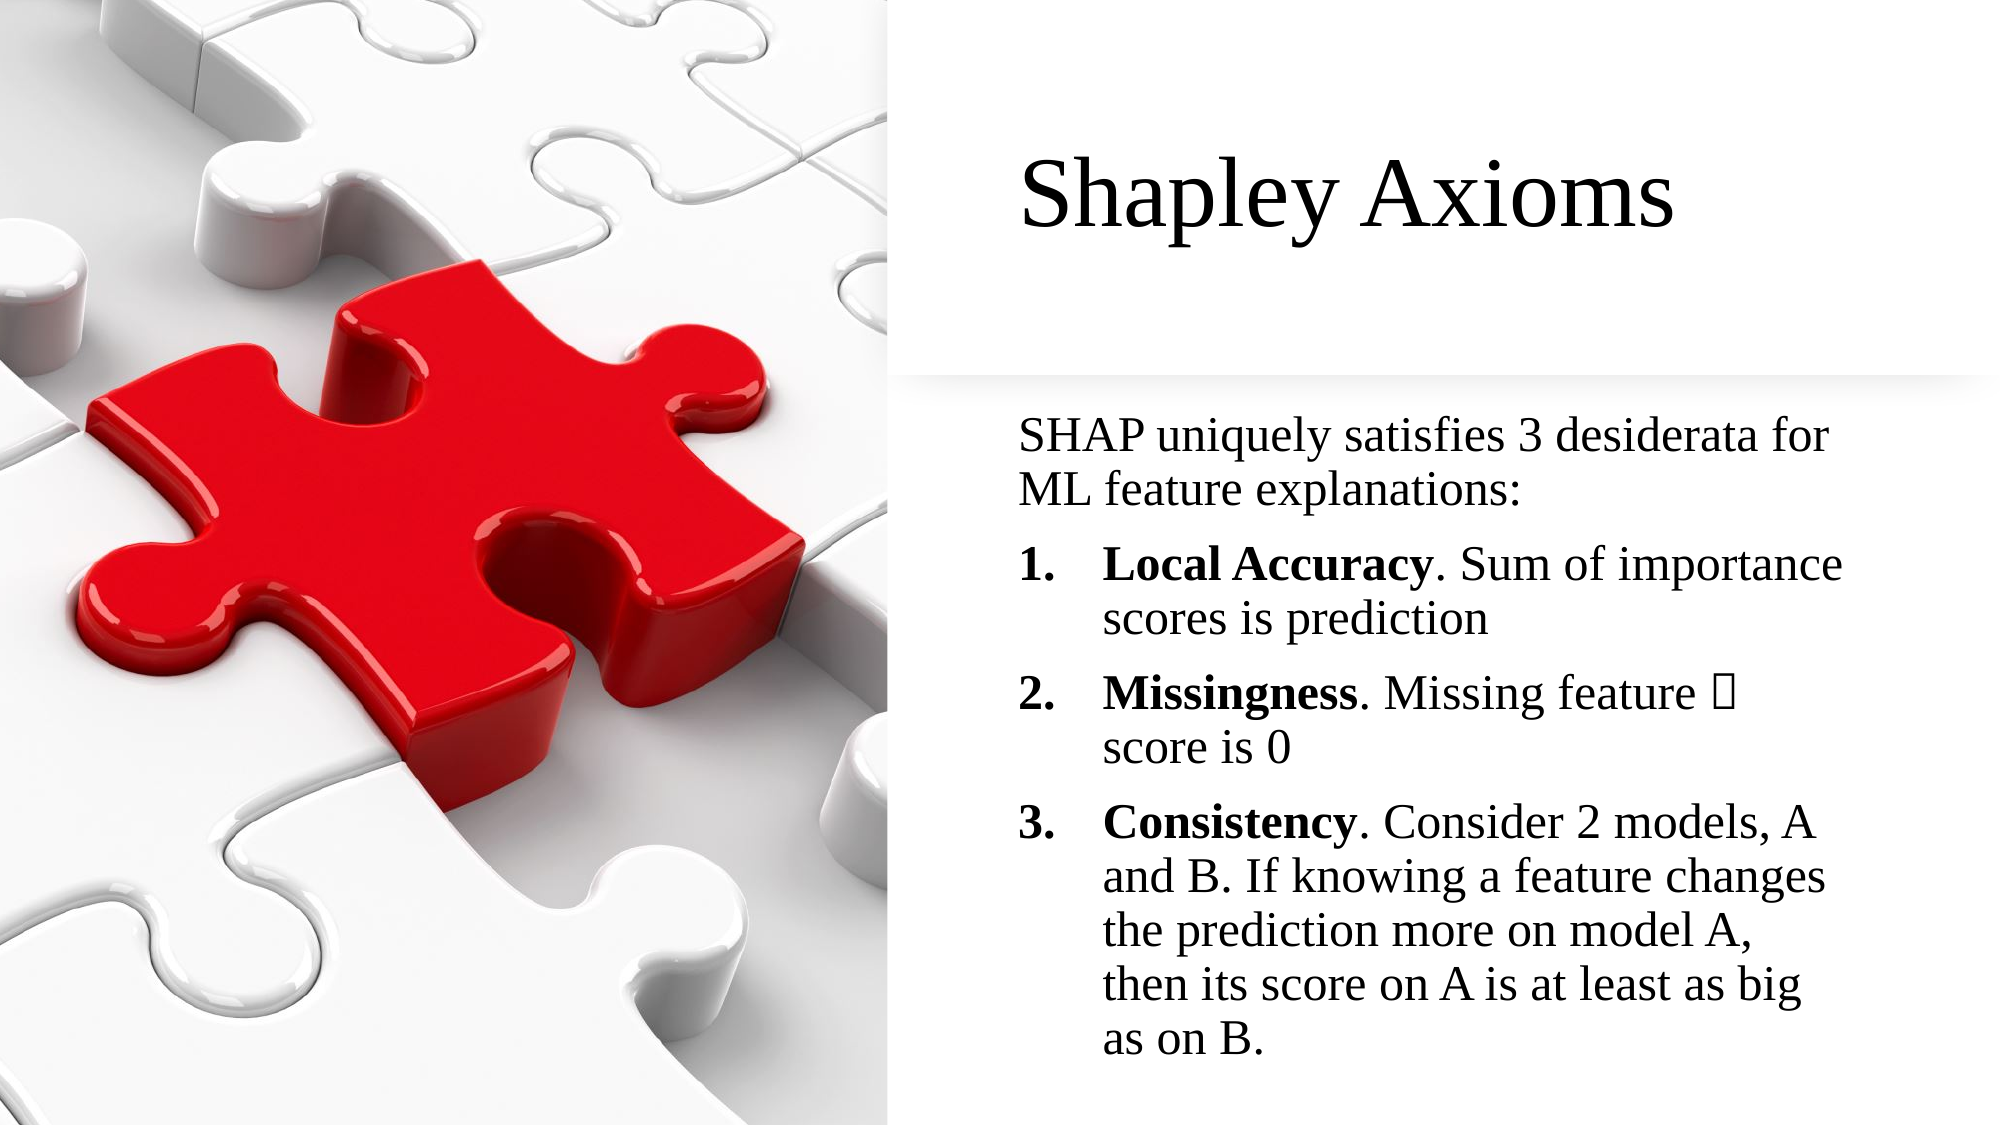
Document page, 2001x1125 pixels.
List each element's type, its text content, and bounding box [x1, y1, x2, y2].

title Shapley Axioms [1003, 66, 1900, 323]
text_box [888, 376, 2000, 1125]
text_box [888, 0, 2000, 376]
list SHAP uniquely satisfies 3 desiderata for ML feature explanations: Local Accuracy. Sum of importance scores is prediction Missingness. Missing feature  score is 0 Consistency. Consider 2 models, A and B. If knowing a feature changes the prediction more on model A, then its score on A is at least as big as on B. [1003, 450, 1864, 1024]
picture [0, 0, 888, 1125]
